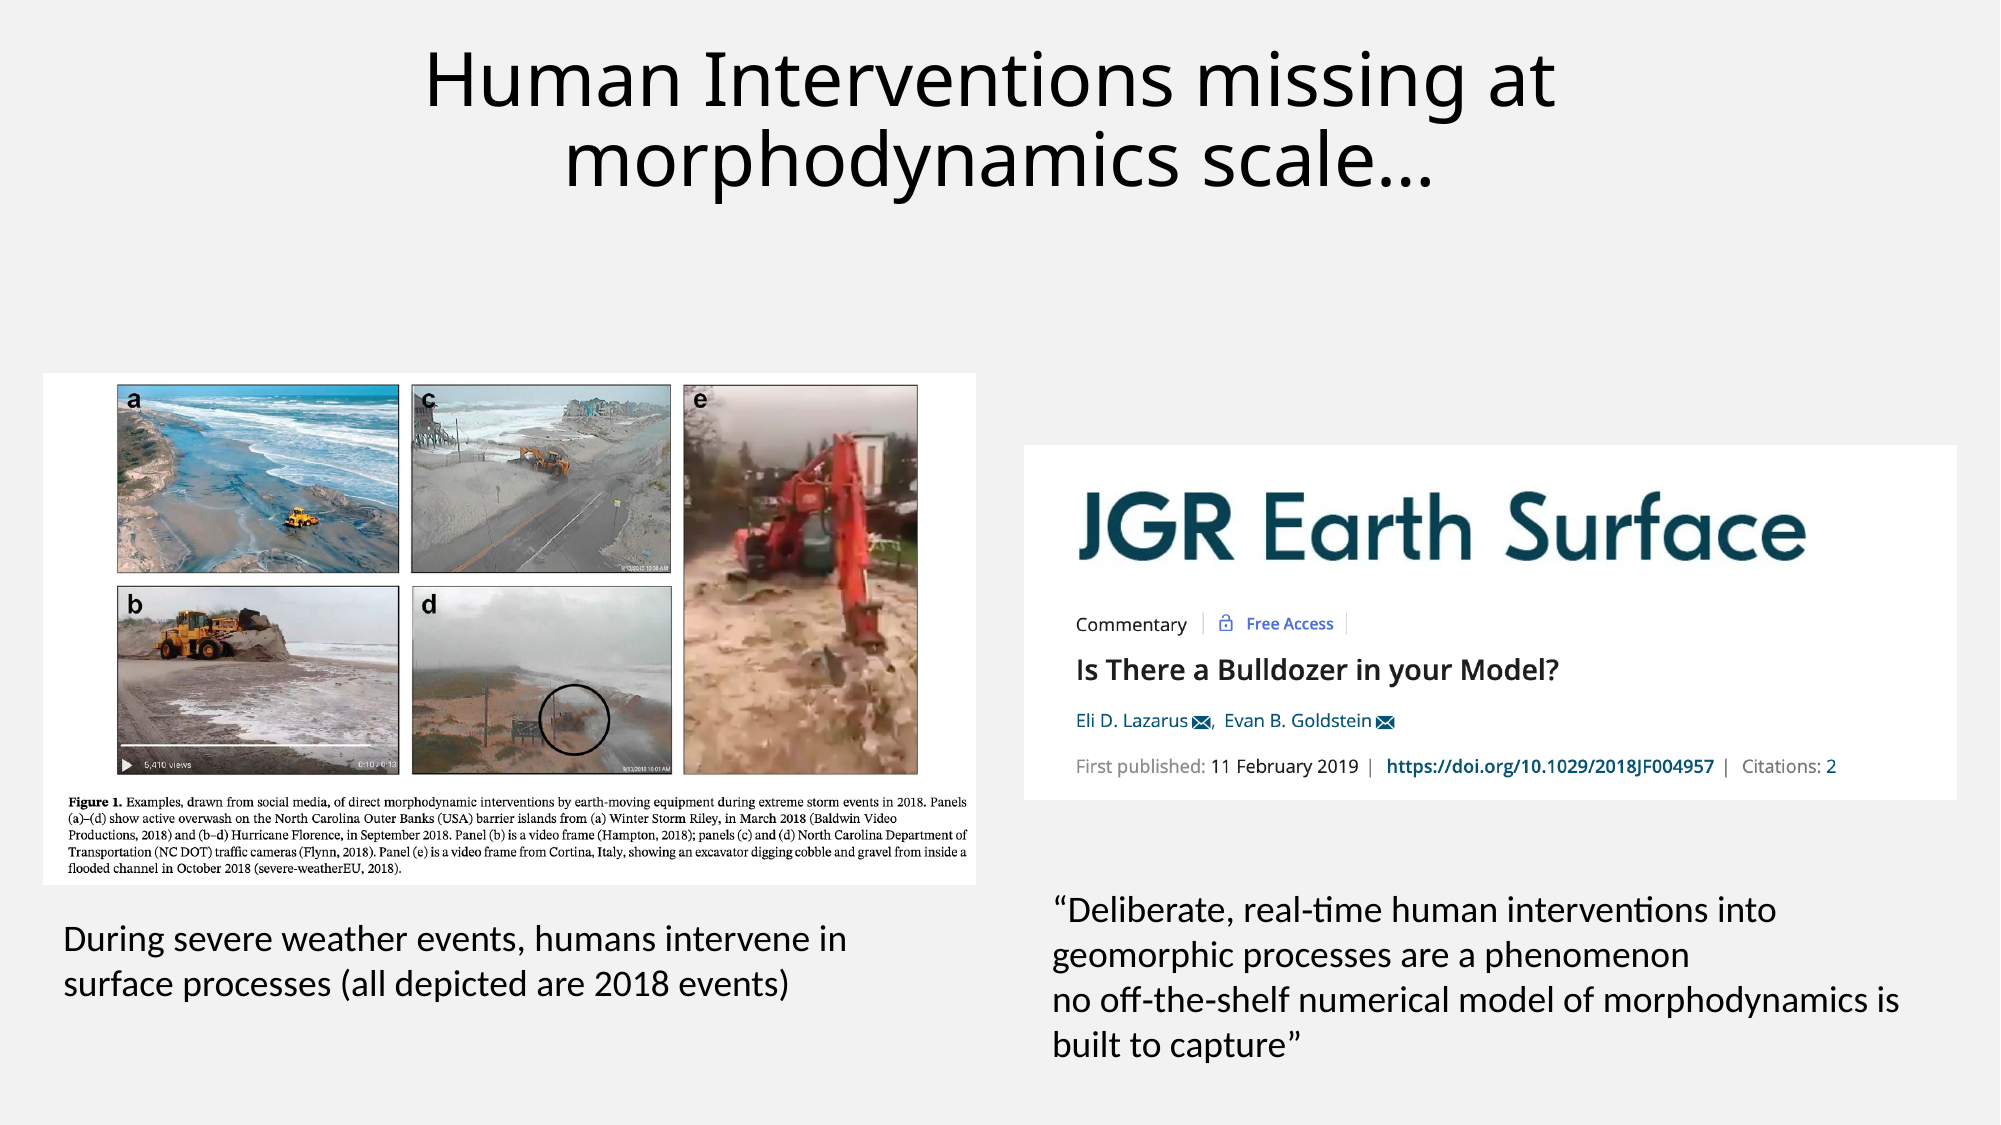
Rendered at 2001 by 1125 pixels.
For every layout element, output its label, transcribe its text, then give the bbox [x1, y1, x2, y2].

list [43, 373, 976, 885]
text_box “Deliberate, real‐time human interventions into geomorphic processes are a phenomenon no off‐the‐shelf numerical model of morphodynamics is built to capture” [1037, 877, 1944, 1118]
title Human Interventions missing at morphodynamics scale… [138, 14, 1862, 211]
text_box During severe weather events, humans intervene in surface processes (all depicted are 2018 events) [48, 906, 872, 1012]
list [1024, 445, 1957, 800]
